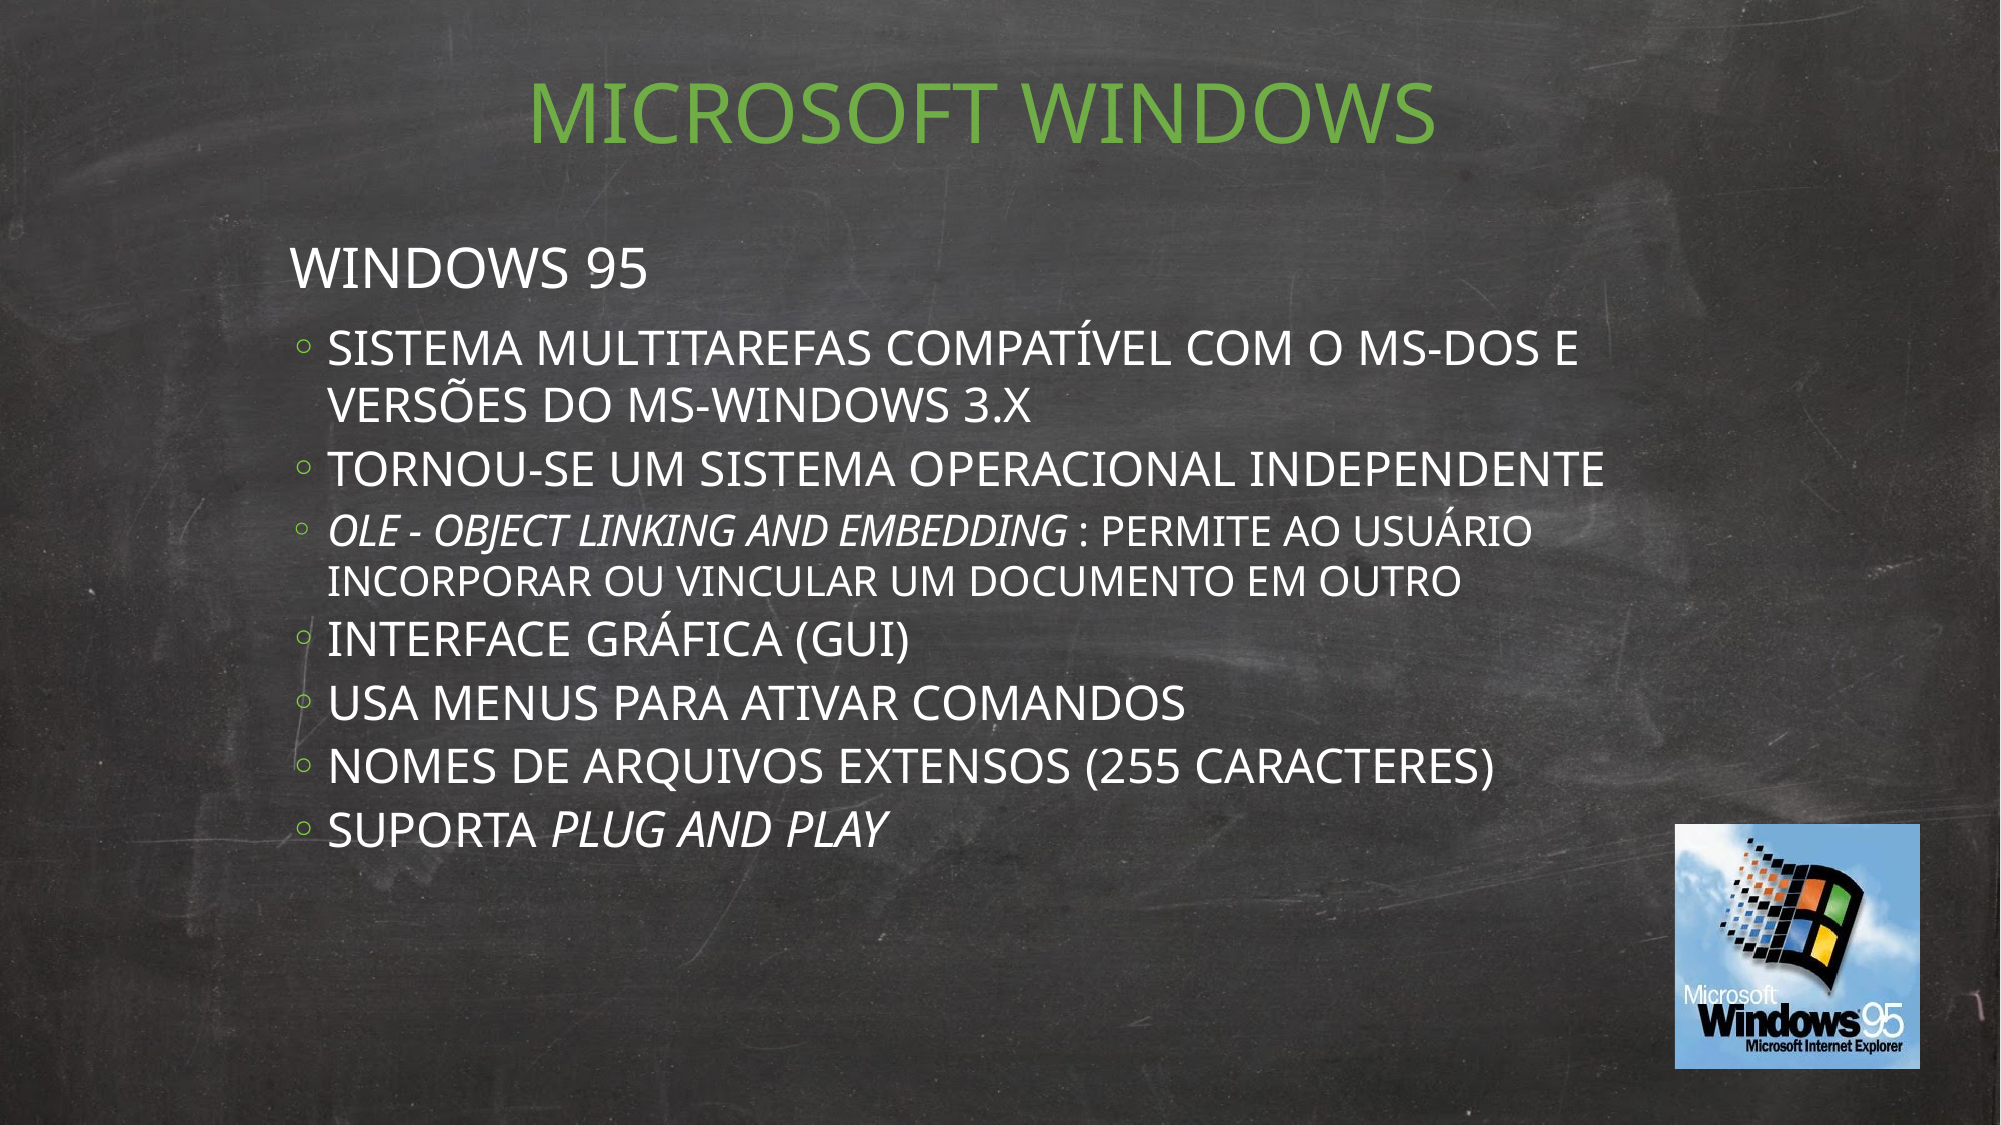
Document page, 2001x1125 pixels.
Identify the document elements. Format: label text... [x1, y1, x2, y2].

text_box MICROSOFT WINDOWS [337, 60, 1625, 161]
text_box SISTEMA MULTITAREFAS COMPATÍVEL COM O MS-DOS E VERSÕES DO MS-WINDOWS 3.X TORNOU-SE UM SISTEMA OPERACIONAL INDEPENDENTE OLE - OBJECT LINKING AND EMBEDDING : PERMITE AO USUÁRIO INCORPORAR OU VINCULAR UM DOCUMENTO EM OUTRO INTERFACE GRÁFICA (GUI) USA MENUS PARA ATIVAR COMANDOS NOMES DE ARQUIVOS EXTENSOS (255 CARACTERES) SUPORTA PLUG AND PLAY [287, 317, 1675, 858]
title WINDOWS 95 [287, 171, 664, 317]
picture [0, 0, 2001, 1125]
text_box [1674, 824, 1920, 1069]
